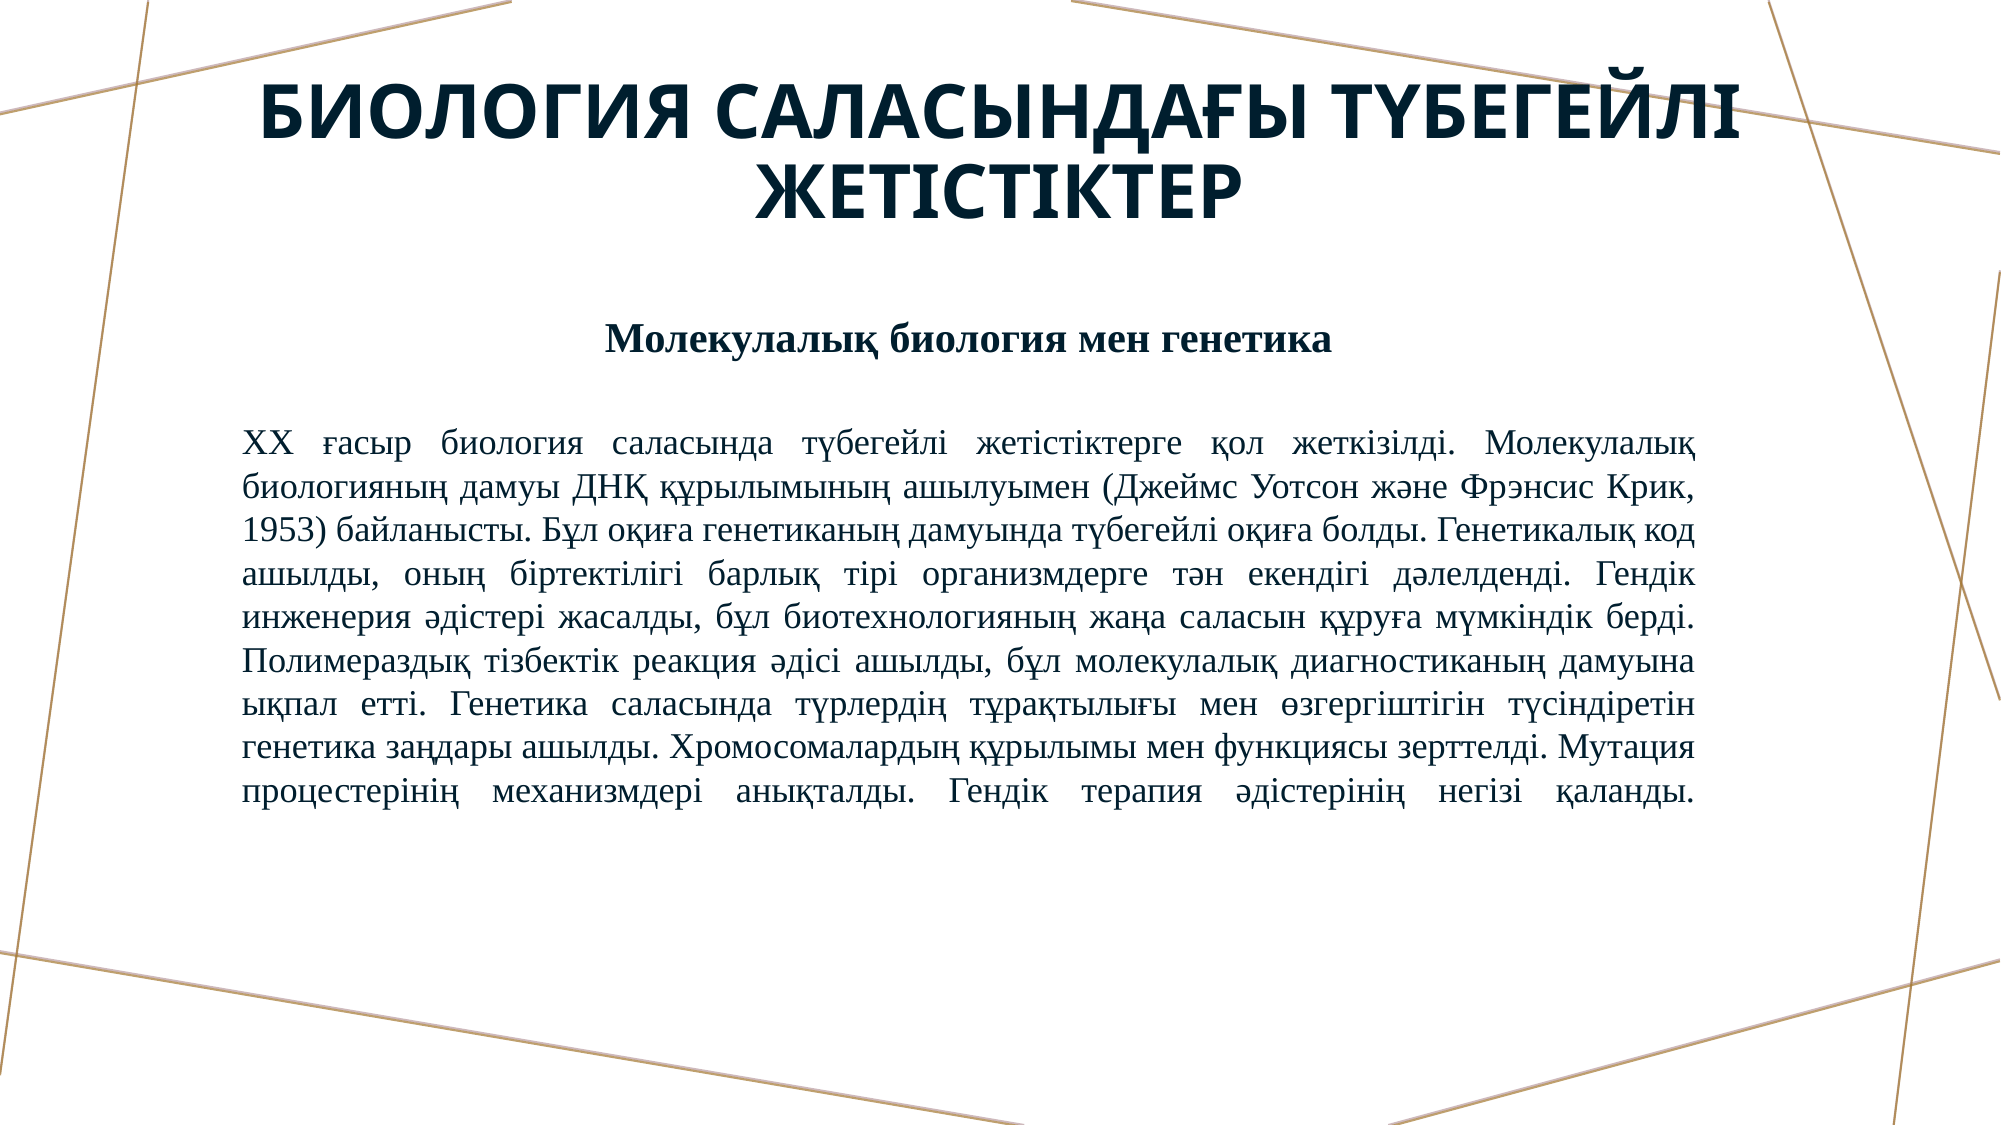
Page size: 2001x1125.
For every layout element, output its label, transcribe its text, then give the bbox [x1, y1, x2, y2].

title Биология саласындағы түбегейлі жетістіктер [187, 96, 1813, 243]
list Молекулалық биология мен генетика ХХ ғасыр биология саласында түбегейлі жетістіктерге қол жеткізілді. Молекулалық биологияның дамуы ДНҚ құрылымының ашылуымен (Джеймс Уотсон және Фрэнсис Крик, 1953) байланысты. Бұл оқиға генетиканың дамуында түбегейлі оқиға болды. Генетикалық код ашылды, оның біртектілігі барлық тірі организмдерге тән екендігі дәлелденді. Гендік инженерия әдістері жасалды, бұл биотехнологияның жаңа саласын құруға мүмкіндік берді. Полимераздық тізбектік реакция әдісі ашылды, бұл молекулалық диагностиканың дамуына ықпал етті. Генетика саласында түрлердің тұрақтылығы мен өзгергіштігін түсіндіретін генетика заңдары ашылды. Хромосомалардың құрылымы мен функциясы зерттелді. Мутация процестерінің механизмдері анықталды. Гендік терапия әдістерінің негізі қаланды. [226, 302, 1711, 908]
